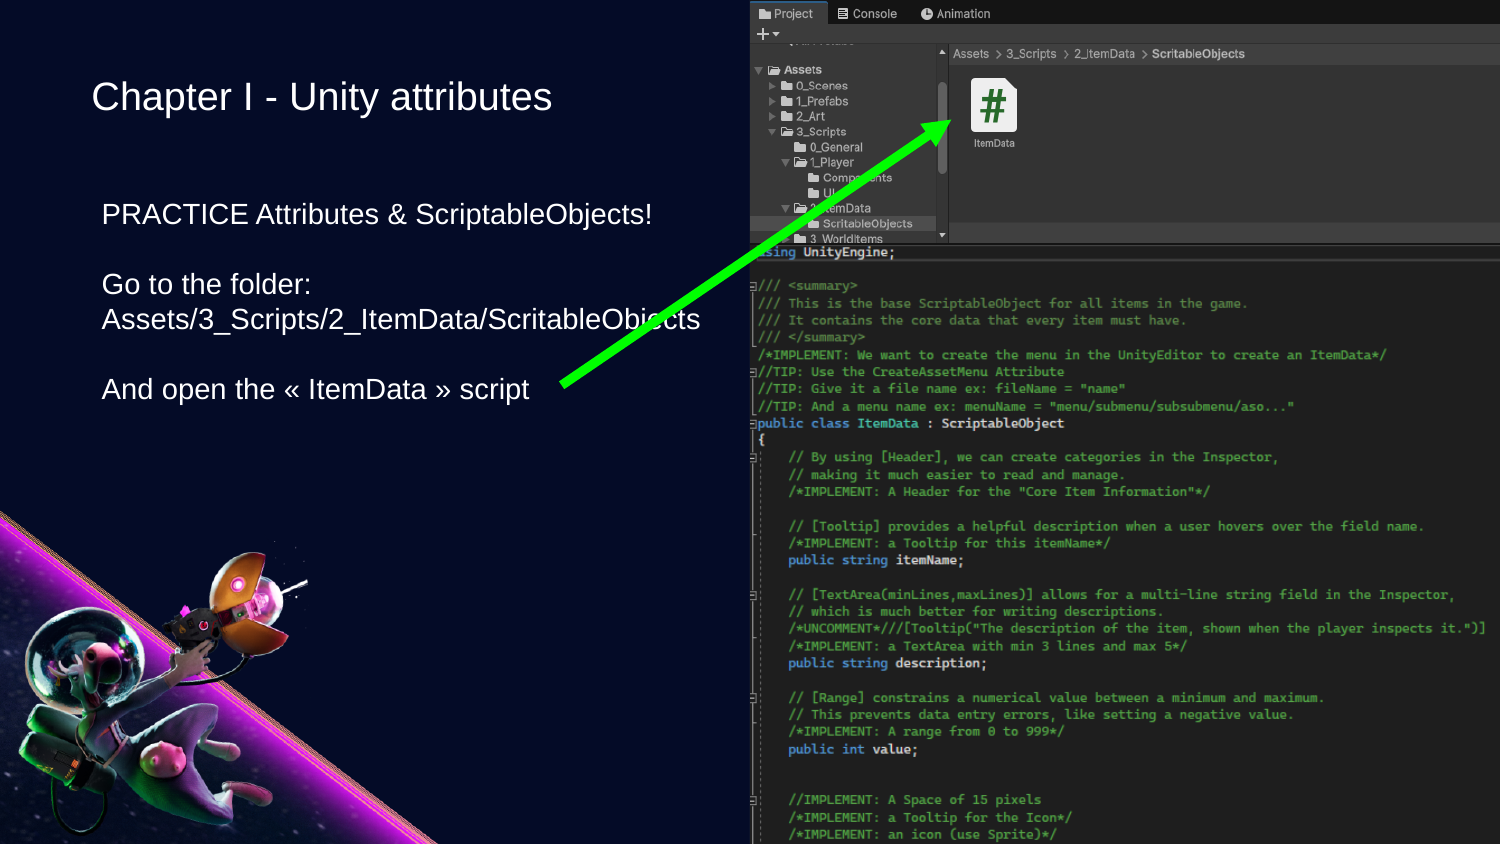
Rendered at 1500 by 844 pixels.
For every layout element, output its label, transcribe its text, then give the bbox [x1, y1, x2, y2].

text_box PRACTICE Attributes & ScriptableObjects! Go to the folder: Assets/3_Scripts/2_ItemData/ScritableObjects And open the « ItemData » script [86, 180, 744, 745]
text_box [561, 119, 952, 386]
text_box Chapter I - Unity attributes [76, 55, 706, 148]
picture [0, 0, 1500, 844]
